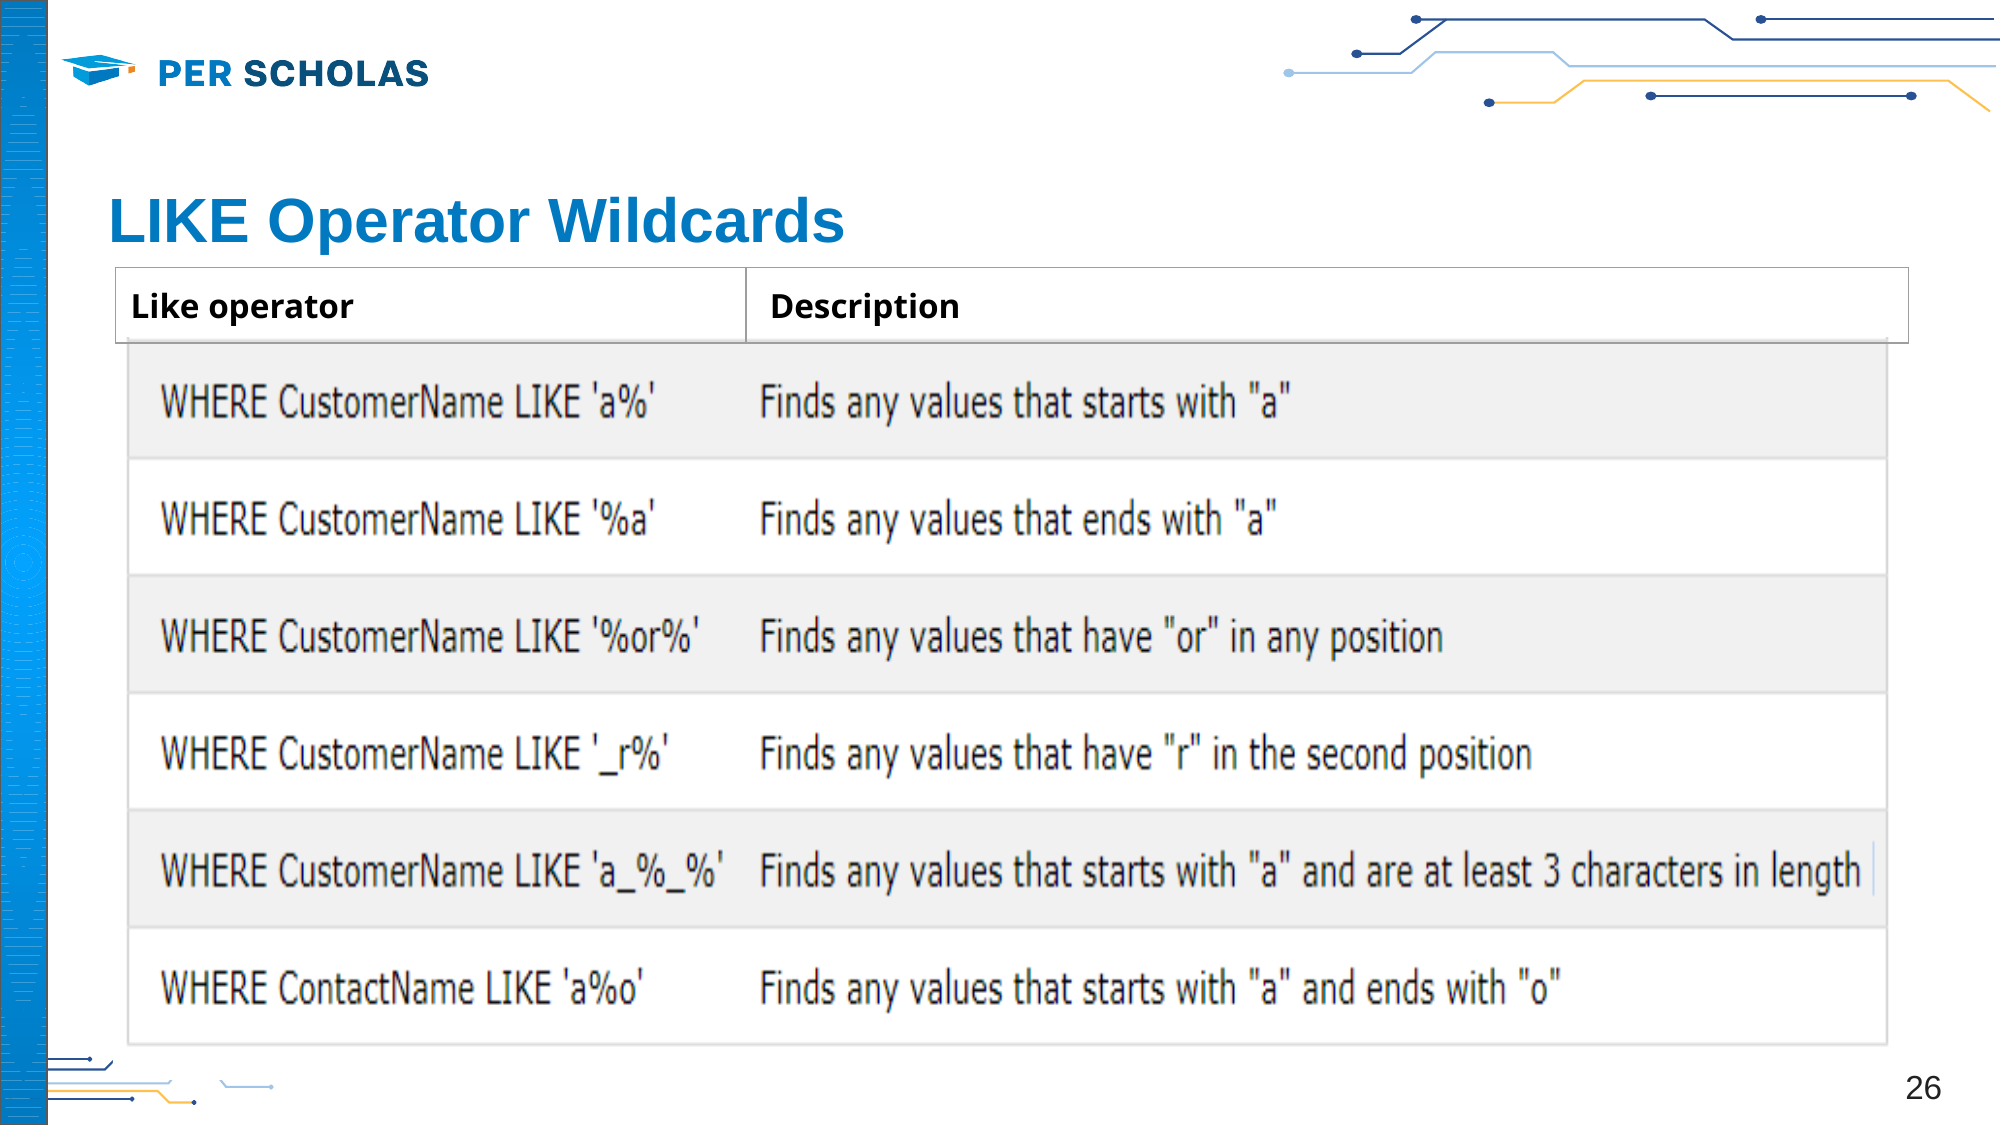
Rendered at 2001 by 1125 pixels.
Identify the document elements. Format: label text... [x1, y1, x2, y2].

picture [48, 23, 452, 110]
slide_number ‹#› [1860, 1024, 1988, 1114]
title LIKE Operator Wildcards [93, 159, 1869, 276]
table_header Description [747, 268, 1908, 339]
table_header Like operator [116, 268, 745, 336]
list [112, 336, 1904, 1081]
